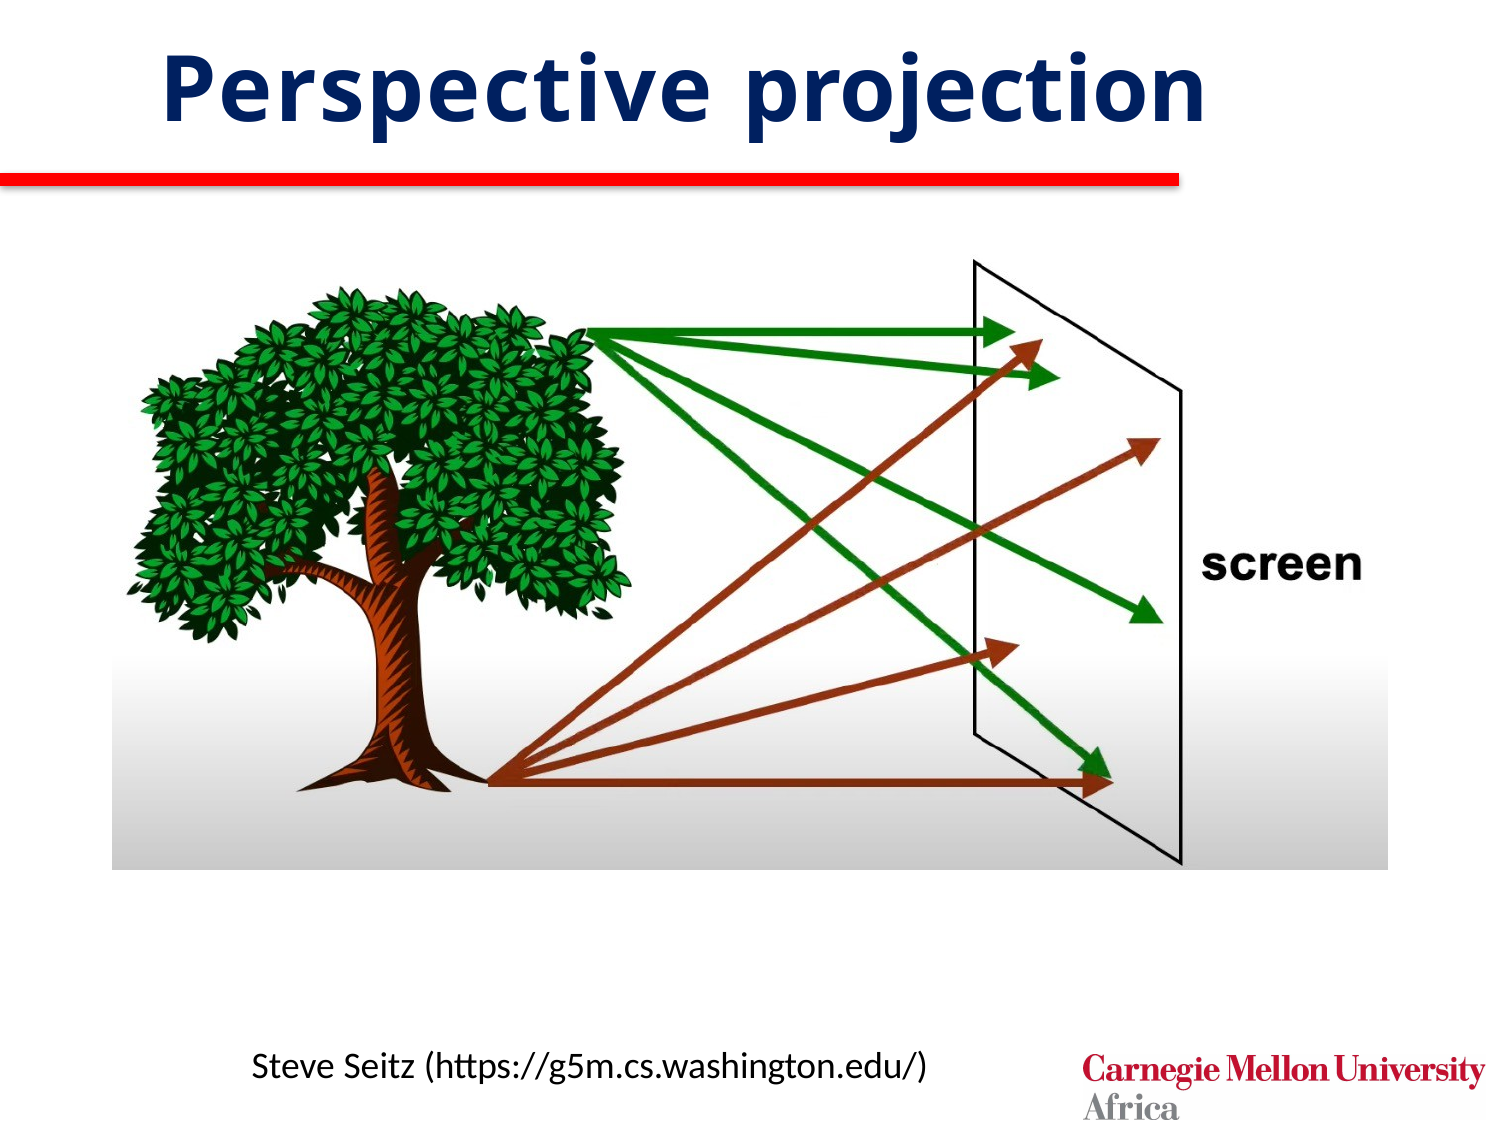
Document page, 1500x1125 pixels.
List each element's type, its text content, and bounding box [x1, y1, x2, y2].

picture [112, 254, 1388, 871]
title Perspective projection [0, 0, 1270, 179]
picture [1083, 1054, 1486, 1120]
text_box Steve Seitz (https://g5m.cs.washington.edu/) [249, 1041, 939, 1087]
